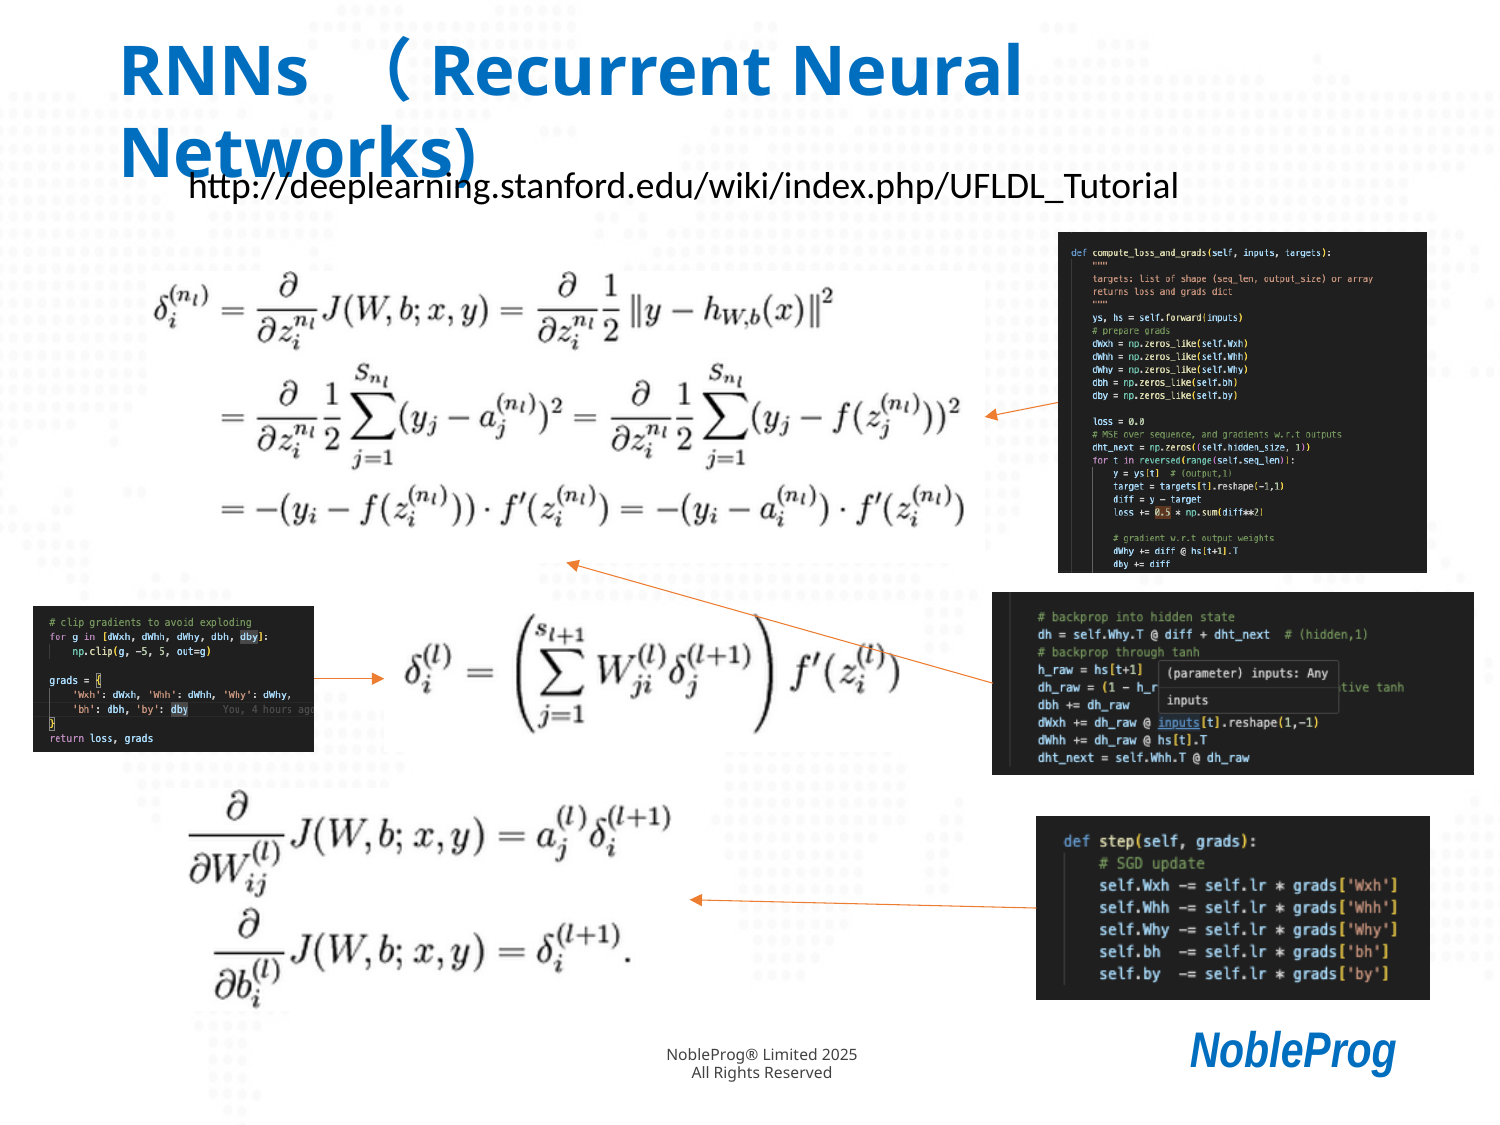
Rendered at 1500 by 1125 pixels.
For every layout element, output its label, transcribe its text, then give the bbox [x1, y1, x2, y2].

picture [992, 592, 1474, 775]
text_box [566, 562, 993, 684]
text_box http://deeplearning.stanford.edu/wiki/index.php/UFLDL_Tutorial [173, 153, 1295, 214]
title RNNs （Recurrent Neural Networks) [103, 0, 1397, 218]
picture [384, 606, 923, 752]
picture [147, 271, 985, 563]
picture [1036, 816, 1430, 1000]
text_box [689, 899, 1037, 909]
picture [1057, 232, 1427, 573]
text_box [984, 402, 1059, 417]
picture [164, 788, 690, 1011]
picture [32, 606, 314, 752]
